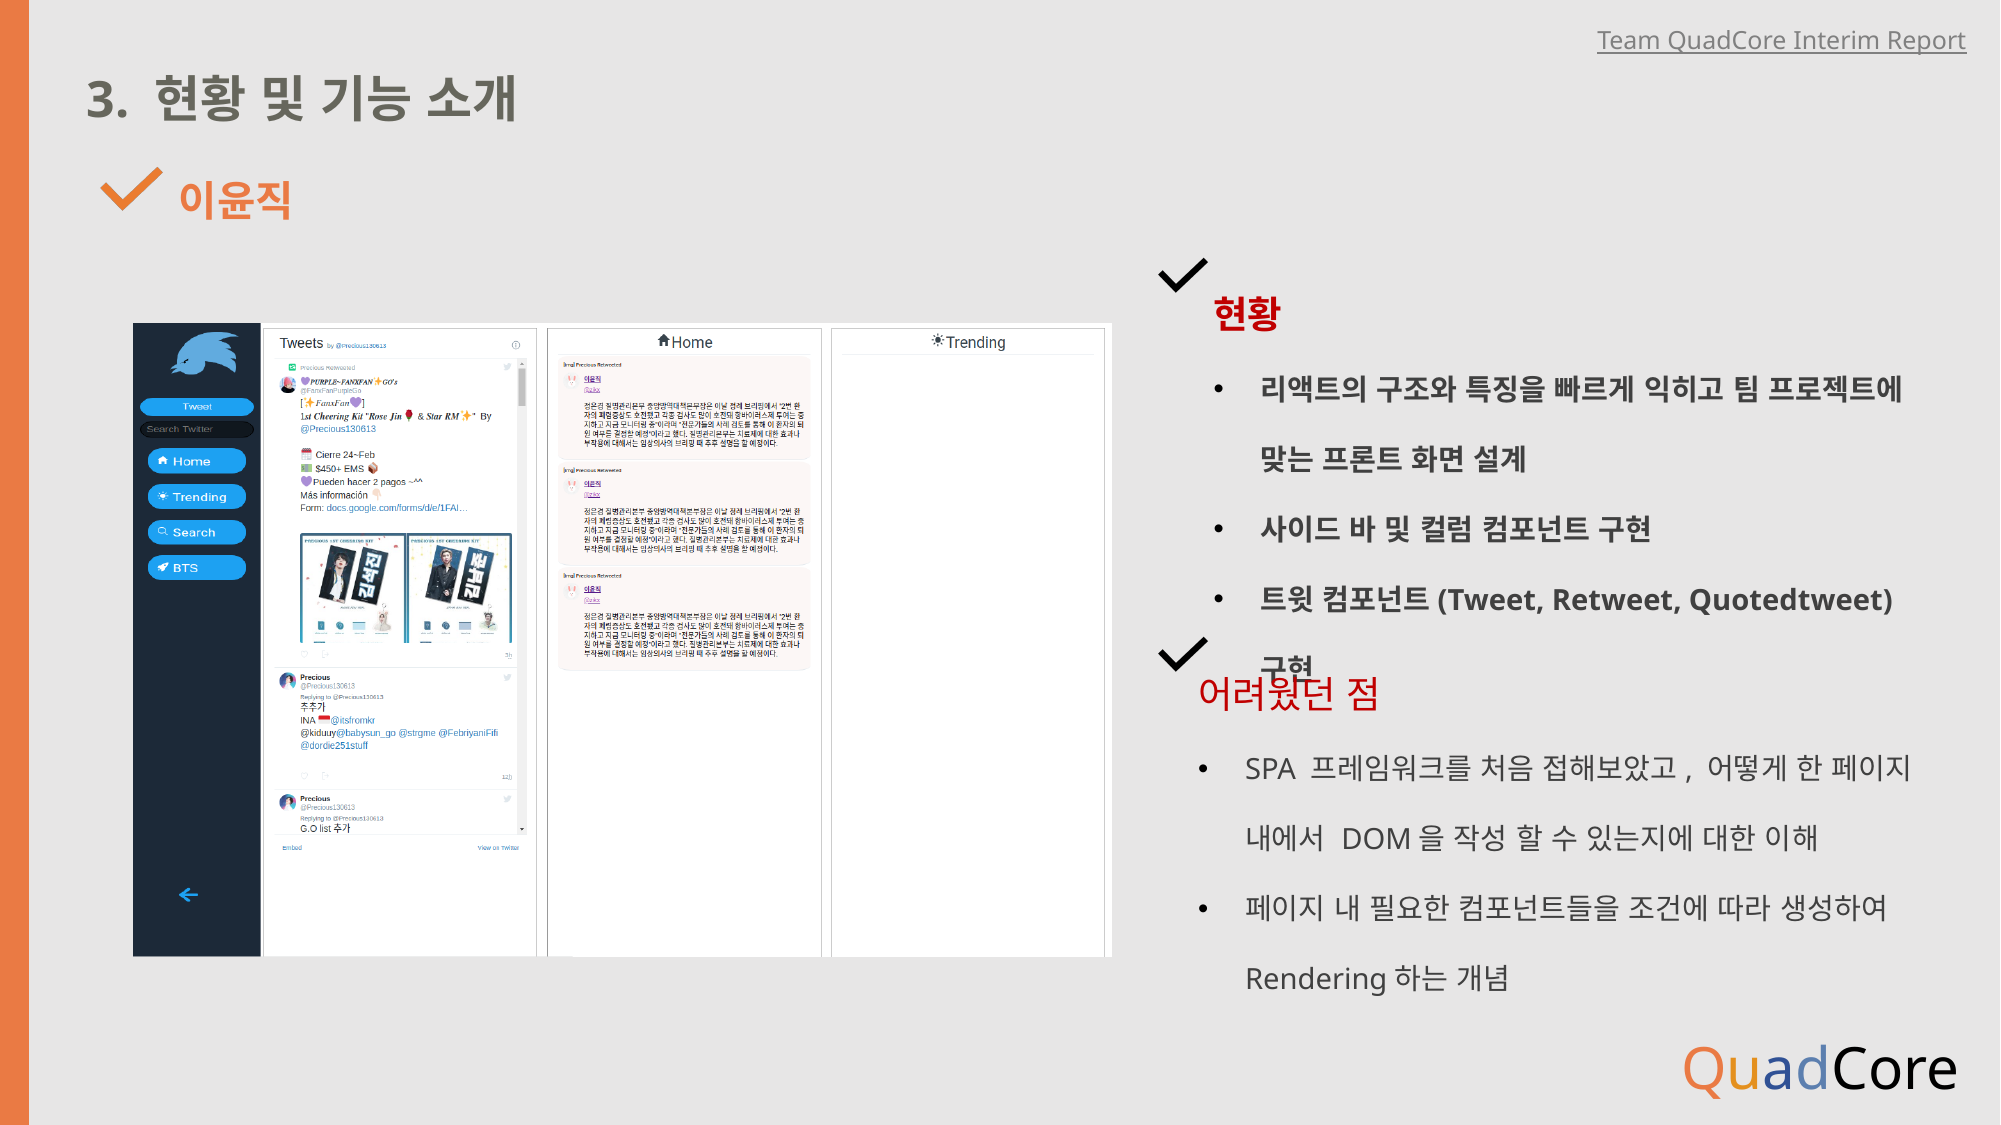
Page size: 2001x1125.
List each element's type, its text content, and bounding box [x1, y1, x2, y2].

text_box 어려웠던 점 SPA 프레임워크를 처음 접해보았고, 어떻게 한 페이지 내에서 DOM을 작성 할 수 있는지에 대한 이해 페이지 내 필요한 컴포넌트들을 조건에 따라 생성하여 Rendering하는 개념 [1183, 640, 1986, 1007]
picture [1157, 628, 1209, 680]
text_box 현황 리액트의 구조와 특징을 빠르게 익히고 팀 프로젝트에 맞는 프론트 화면 설계 사이드 바 및 컬럼 컴포넌트 구현 트윗 컴포넌트(Tweet, Retweet, Quotedtweet) 구현 [1198, 261, 1955, 629]
text_box 3. 현황 및 기능 소개 [71, 30, 754, 142]
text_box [131, 323, 1112, 957]
picture [99, 156, 164, 221]
picture [1157, 249, 1209, 301]
text_box 이윤직 [163, 141, 803, 236]
